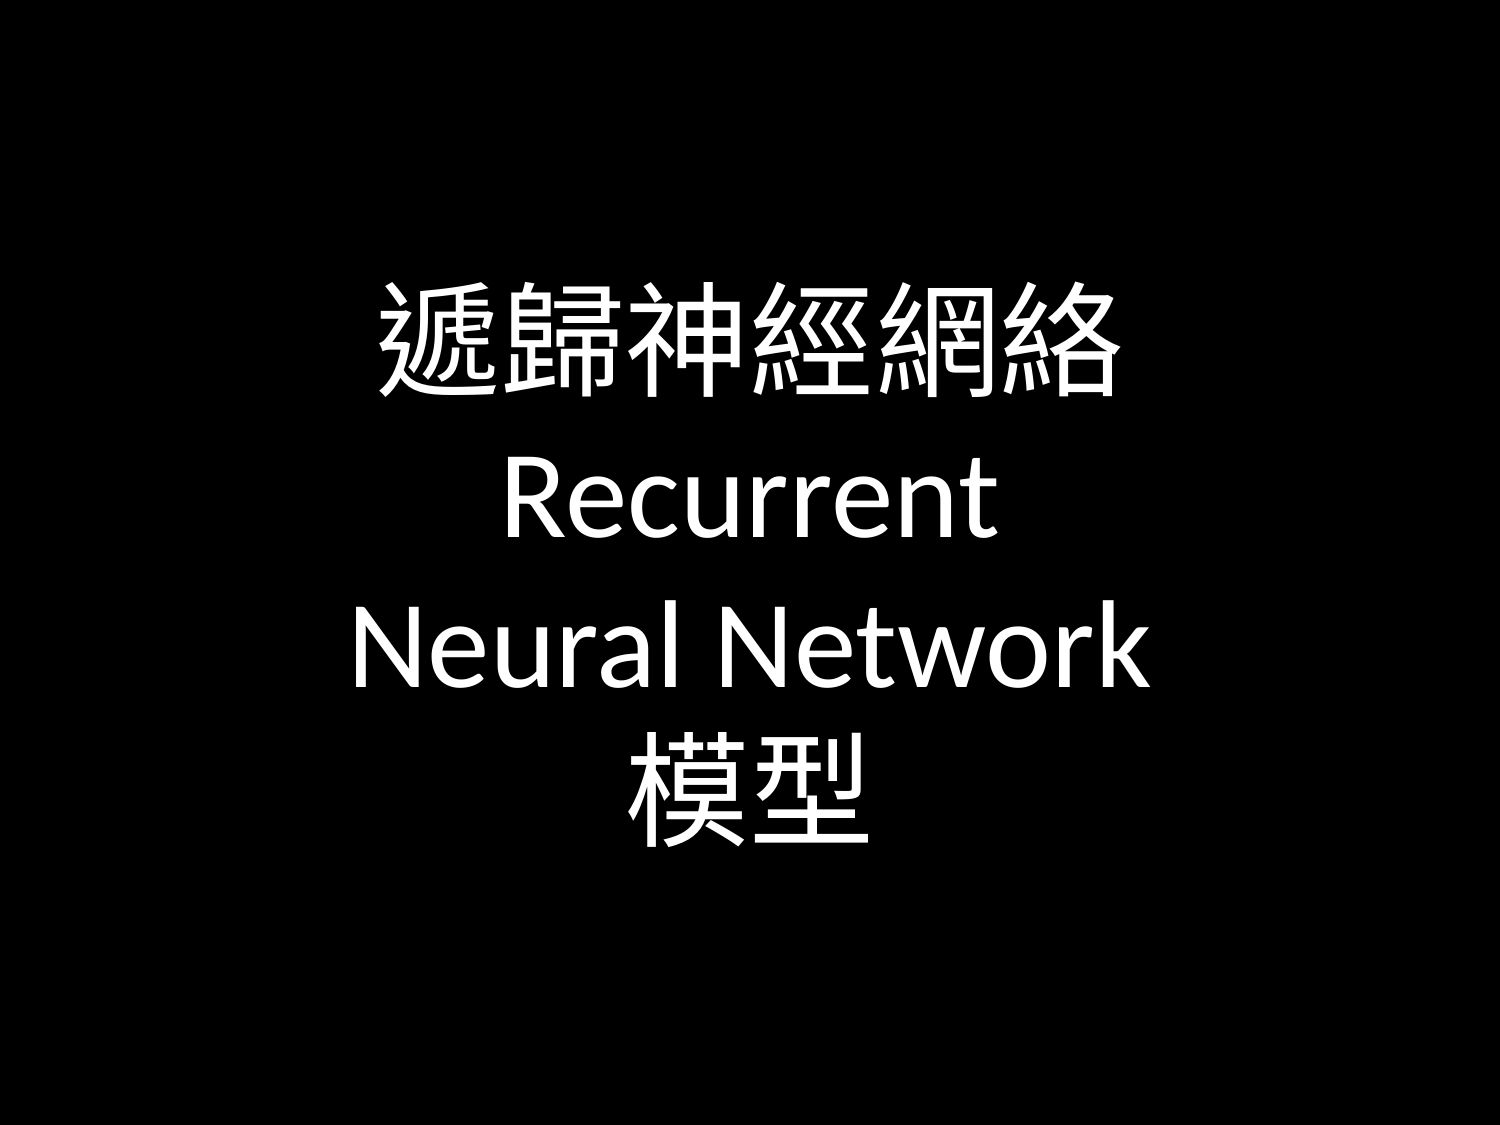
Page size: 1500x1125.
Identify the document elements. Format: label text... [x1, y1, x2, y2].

text_box 遞歸神經網絡 Recurrent Neural Network 模型 [0, 0, 1500, 1125]
